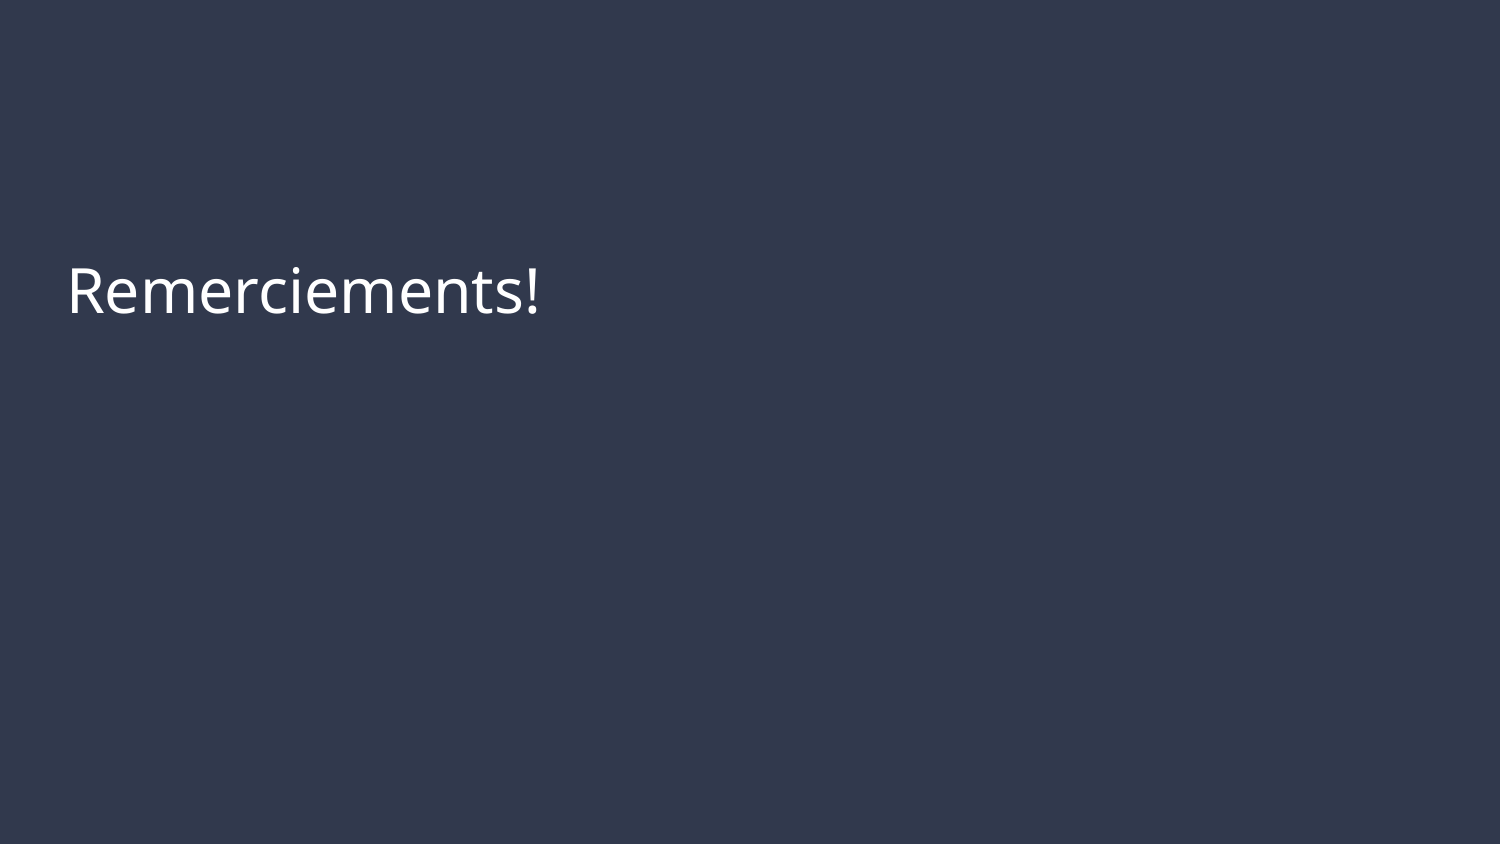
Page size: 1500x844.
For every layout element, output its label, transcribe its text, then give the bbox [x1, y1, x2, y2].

title Remerciements! [51, 136, 927, 341]
